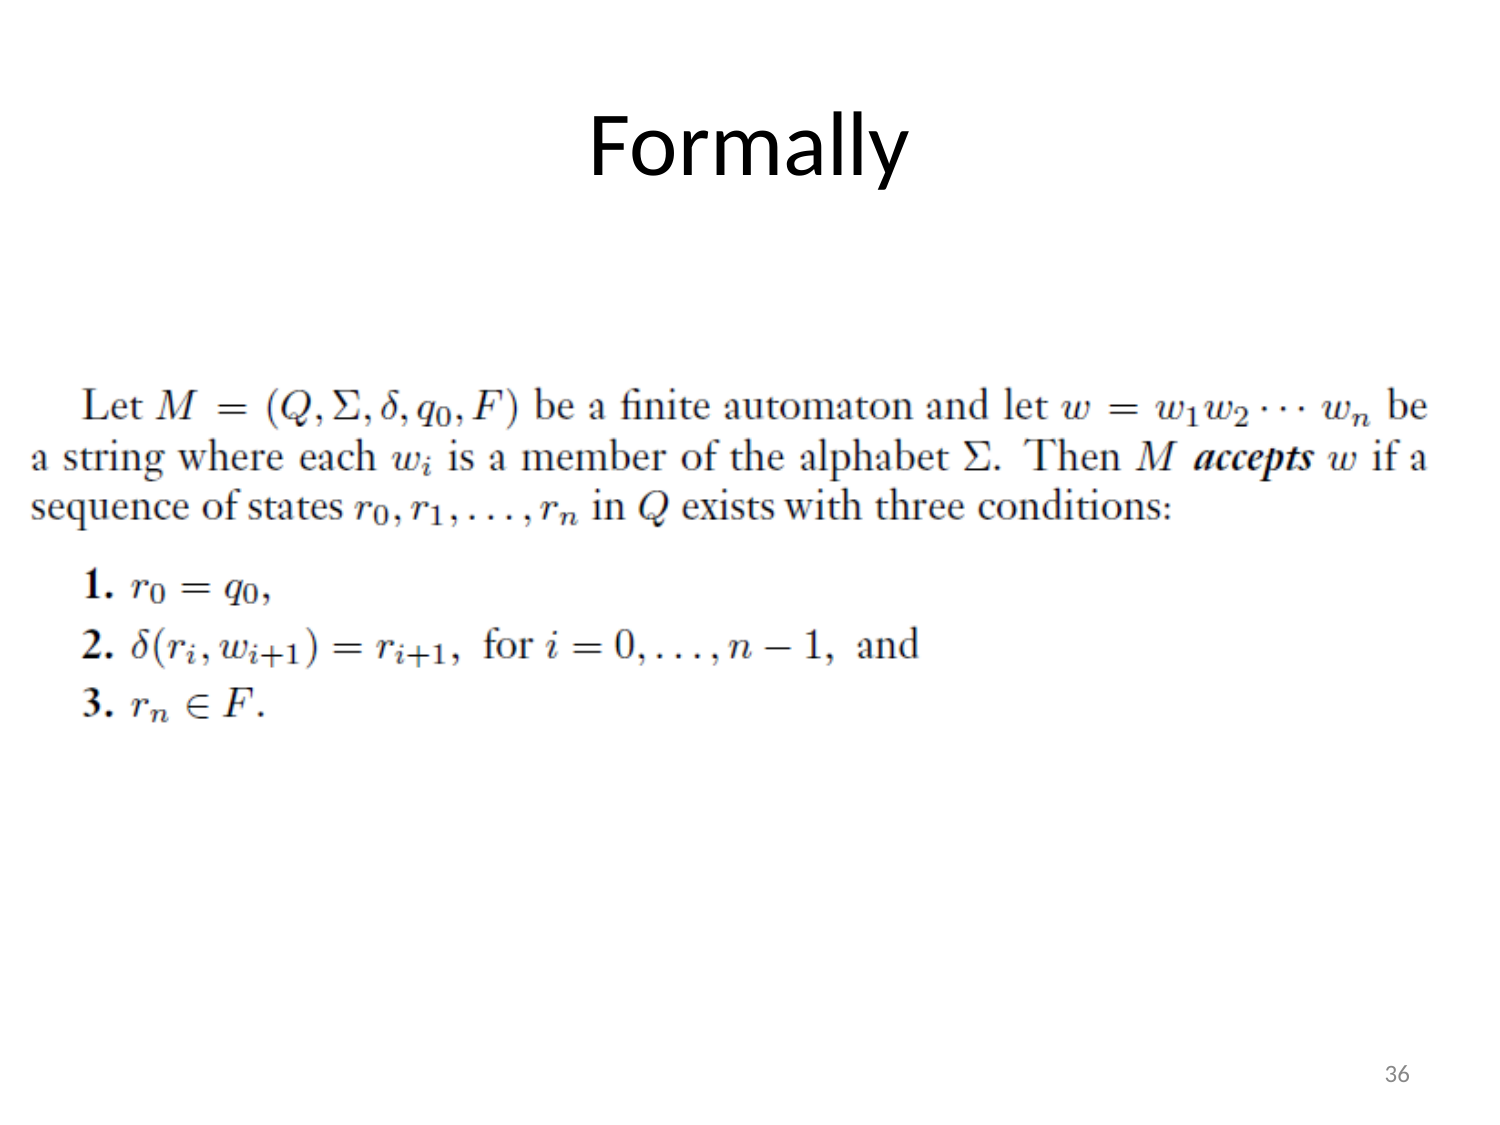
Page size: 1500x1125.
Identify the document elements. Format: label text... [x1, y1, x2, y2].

title Formally [75, 45, 1425, 233]
picture [16, 374, 1484, 751]
slide_number ‹#› [1074, 1042, 1425, 1103]
